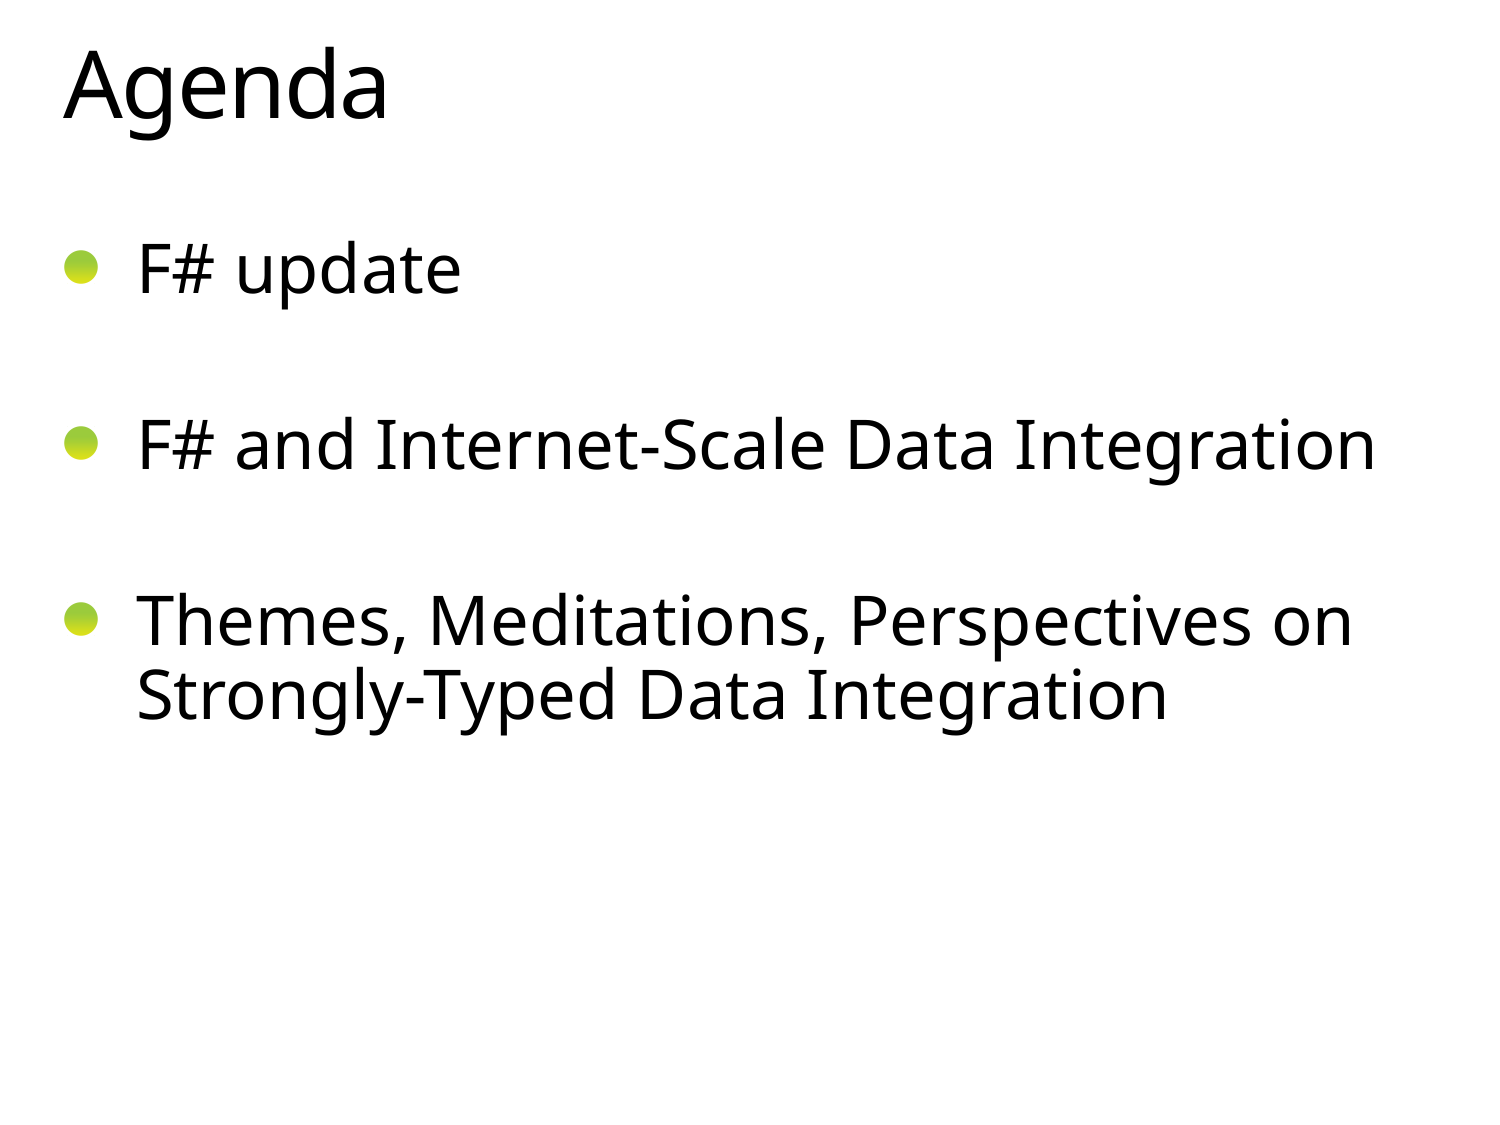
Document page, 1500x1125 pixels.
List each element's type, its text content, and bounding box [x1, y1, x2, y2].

picture [59, 245, 103, 289]
picture [59, 421, 103, 465]
list F# update F# and Internet-Scale Data Integration Themes, Meditations, Perspectives on Strongly-Typed Data Integration [59, 234, 1432, 751]
picture [59, 597, 103, 641]
title Agenda [63, 37, 1436, 140]
